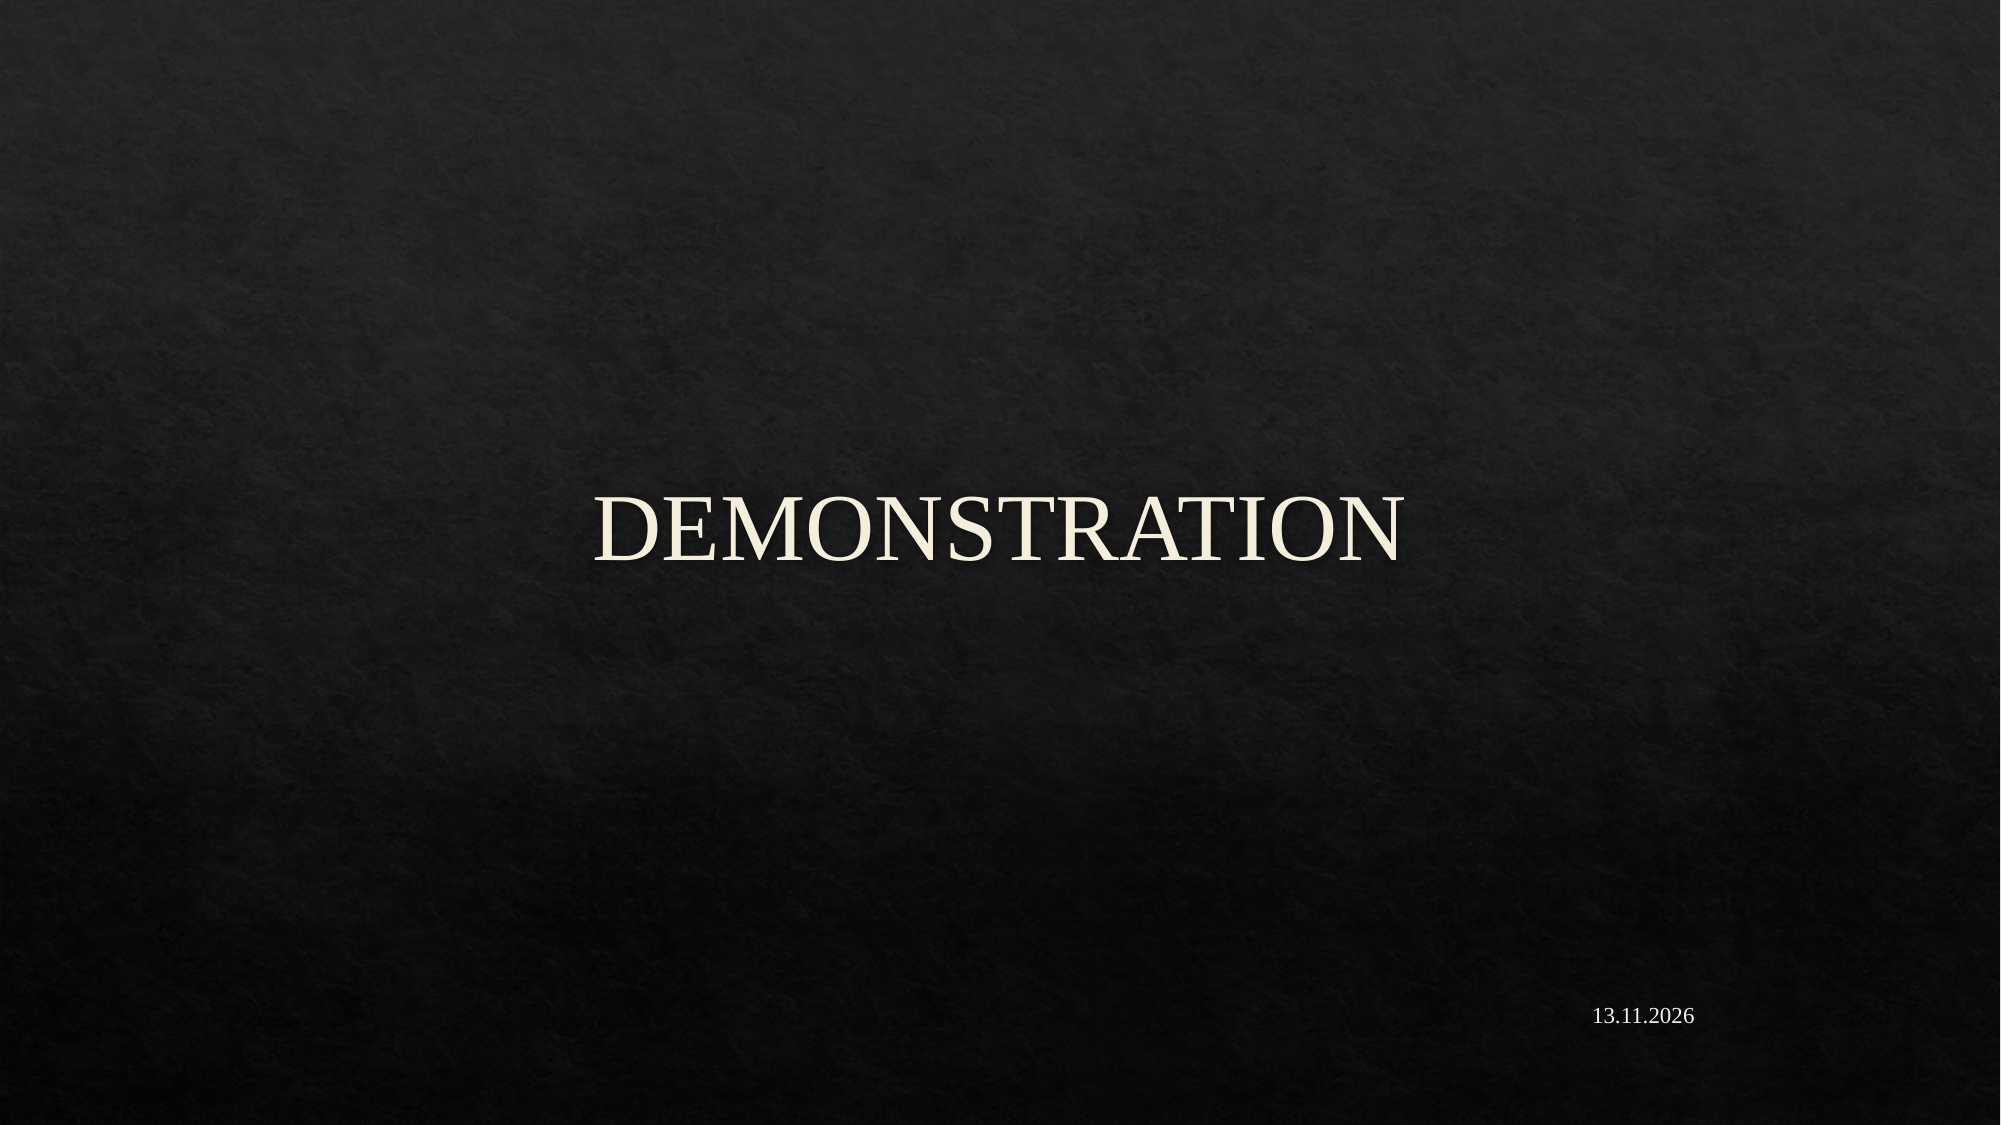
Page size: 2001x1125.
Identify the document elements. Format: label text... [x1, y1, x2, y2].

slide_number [1259, 984, 1710, 1045]
title DEMONSTRATION [150, 425, 1850, 633]
